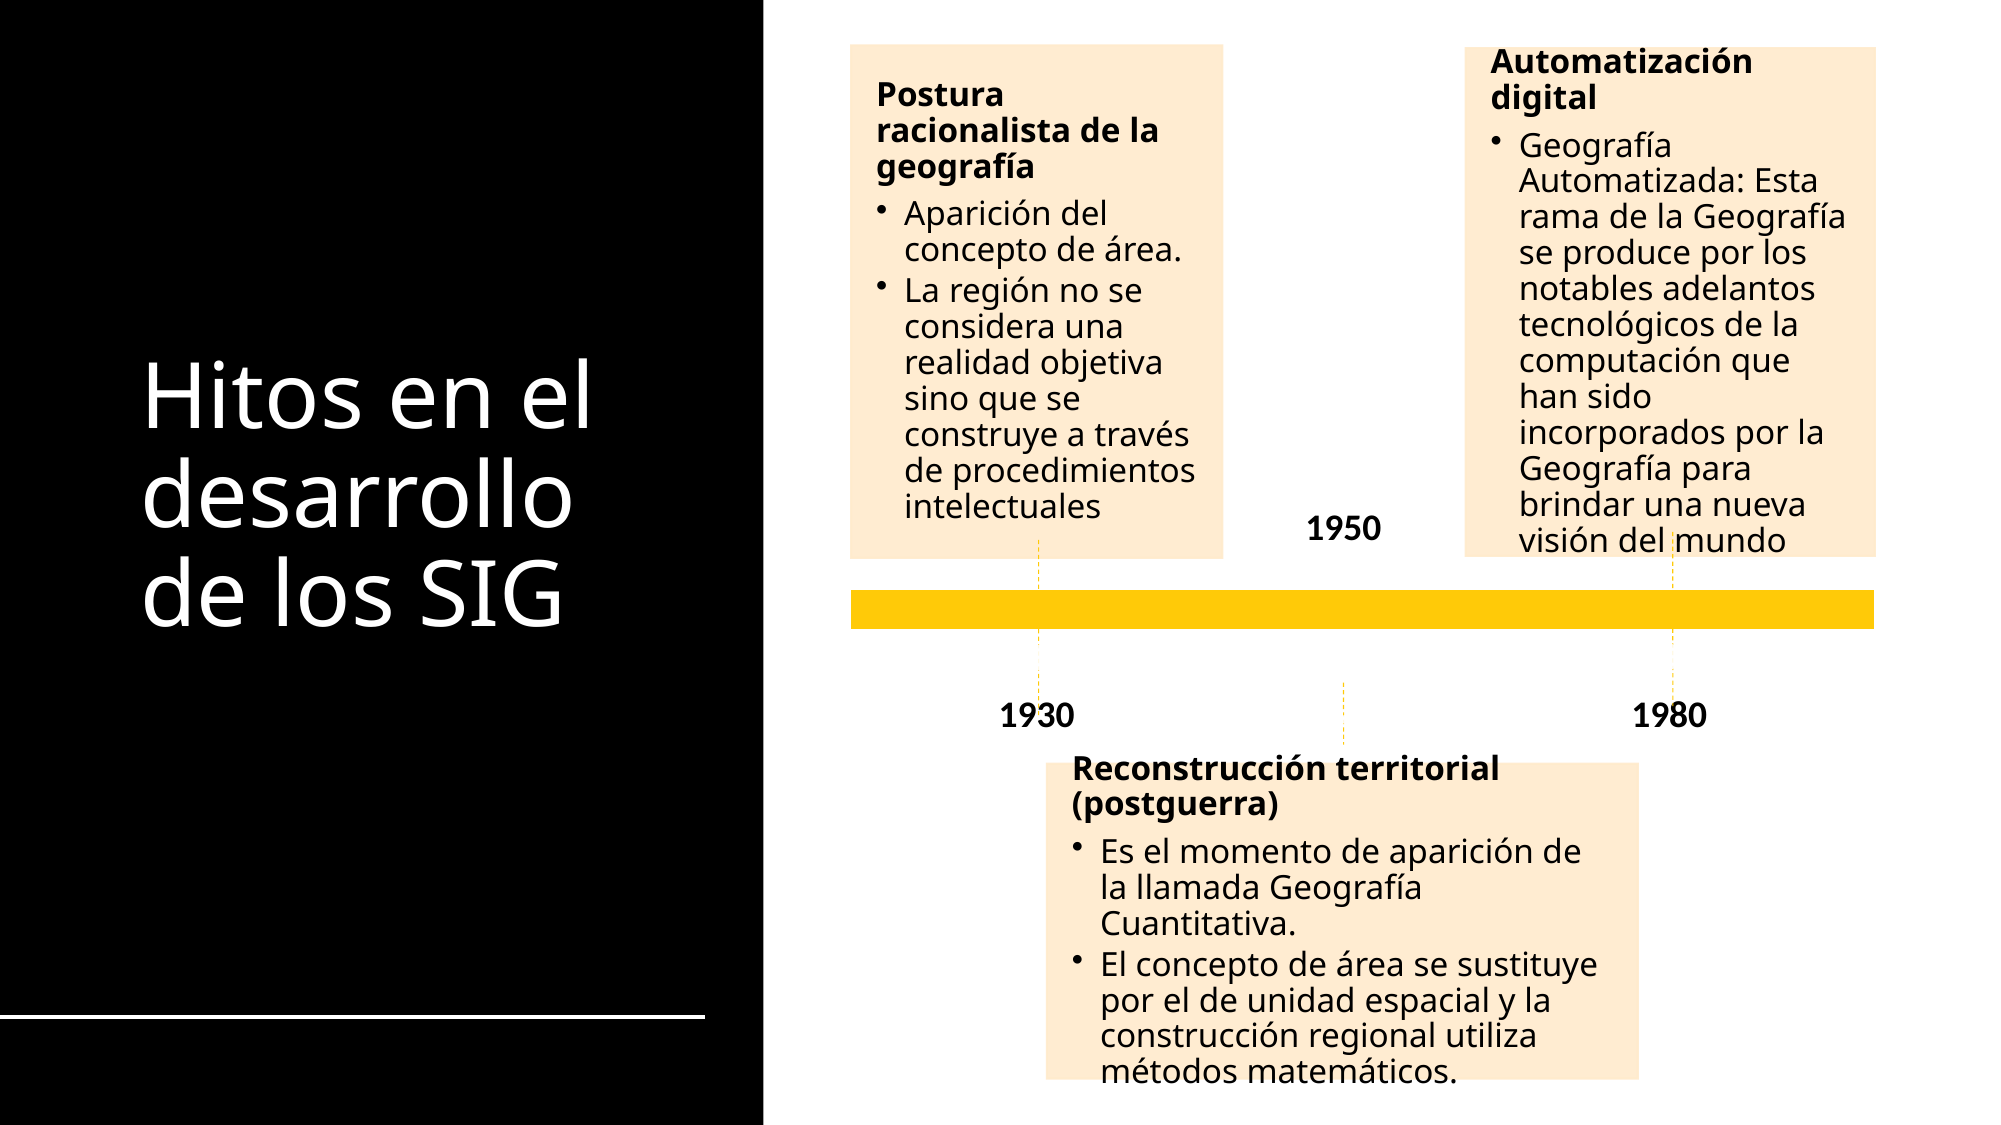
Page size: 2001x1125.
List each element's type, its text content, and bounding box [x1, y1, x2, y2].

text_box [0, 0, 764, 1125]
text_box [849, 93, 1875, 1125]
title Hitos en el desarrollo de los SIG [125, 91, 711, 905]
